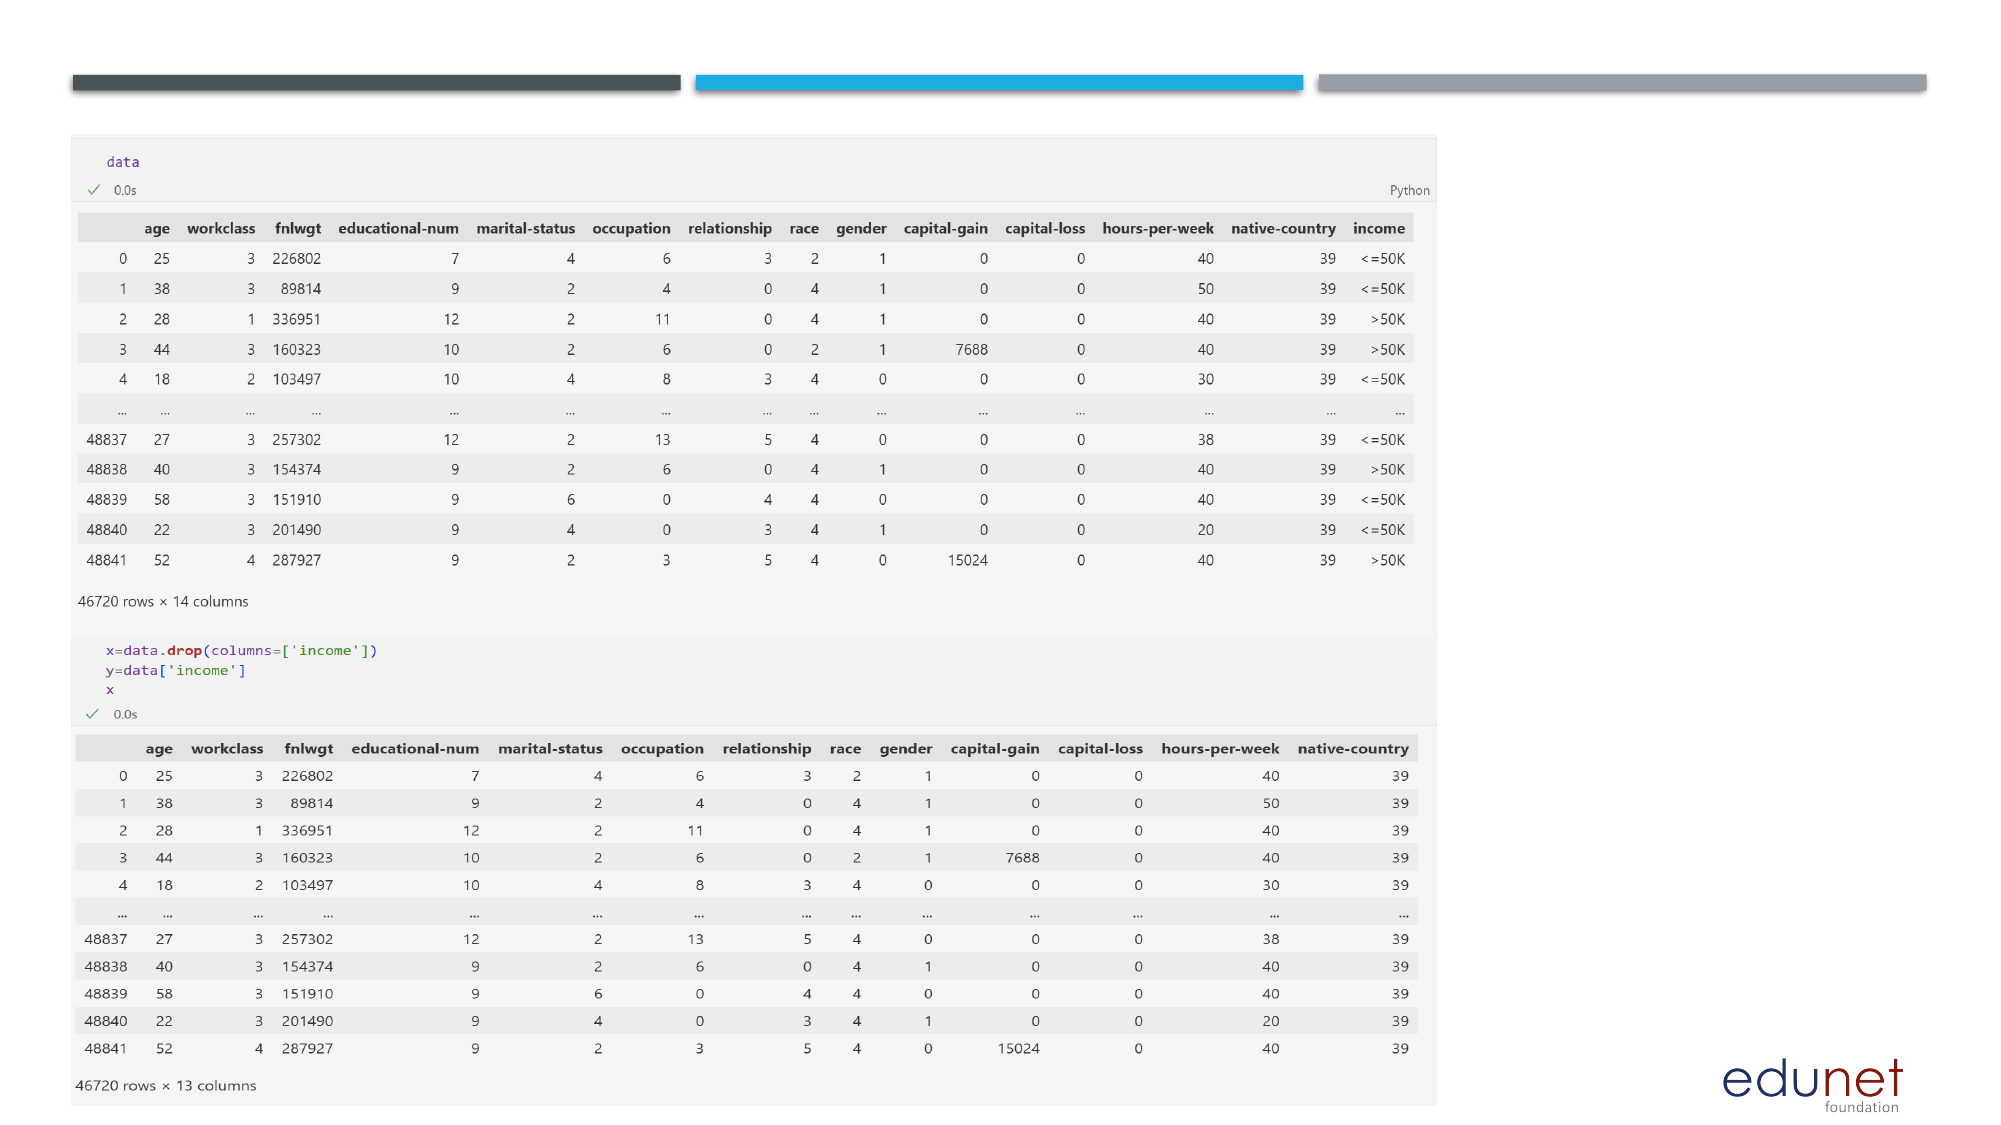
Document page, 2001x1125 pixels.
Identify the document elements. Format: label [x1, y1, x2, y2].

picture [70, 133, 1438, 1107]
picture [1719, 1056, 1905, 1116]
